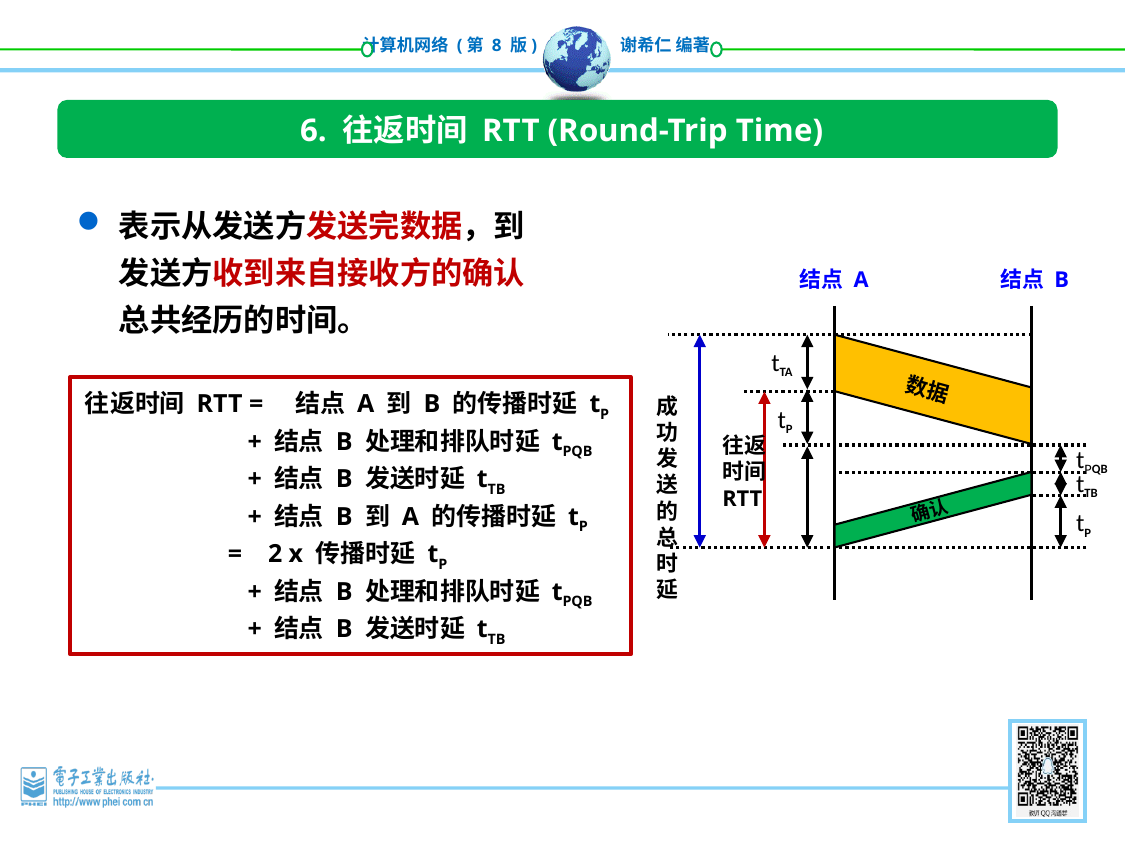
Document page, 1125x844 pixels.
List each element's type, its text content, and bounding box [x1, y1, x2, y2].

picture [17, 764, 156, 809]
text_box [641, 257, 1125, 613]
picture [540, 24, 612, 99]
list 表示从发送方发送完数据，到发送方收到来自接收方的确认总共经历的时间。 [62, 189, 562, 581]
list 6. 往返时间 RTT (Round-Trip Time) [153, 99, 970, 158]
picture [1016, 724, 1079, 817]
text_box 往返时间 RTT = 结点 A 到 B 的传播时延 tP + 结点 B 处理和排队时延 tPQB + 结点 B 发送时延 tTB + 结点 B 到 A 的传播时延 tP = 2 x 传播时延 tP + 结点 B 处理和排队时延 tPQB + 结点 B 发送时延 tTB [68, 375, 633, 656]
